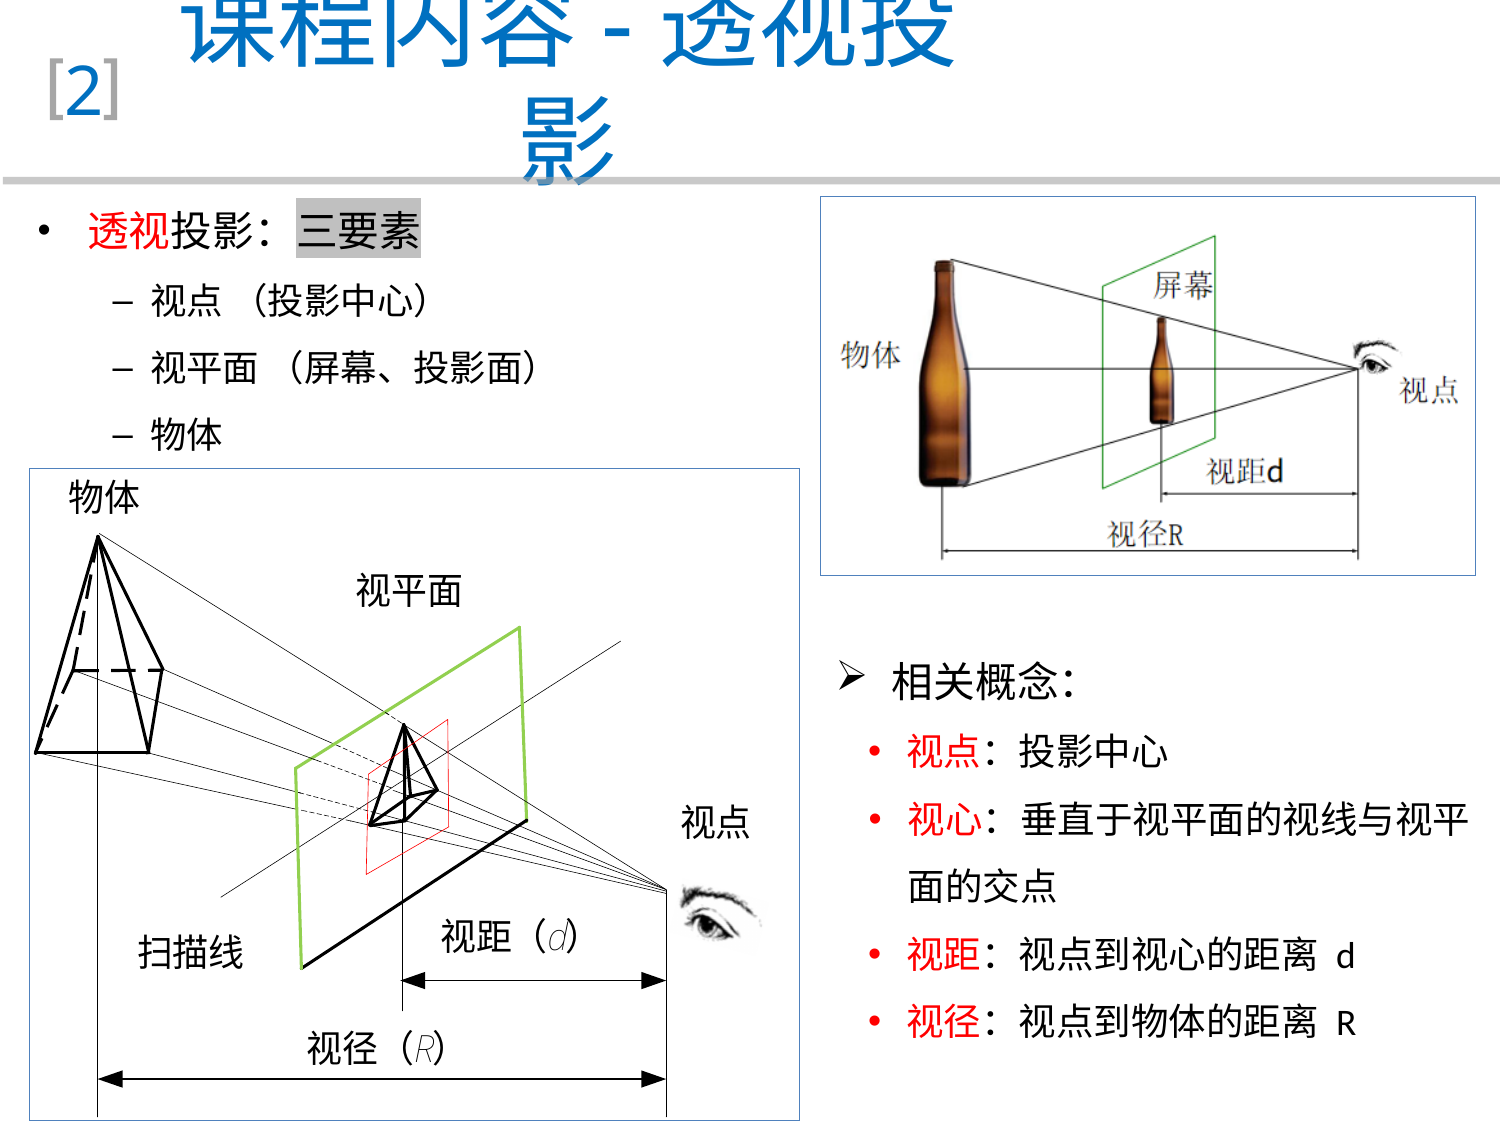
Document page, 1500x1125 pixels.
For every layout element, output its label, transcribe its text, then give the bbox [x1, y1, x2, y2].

text_box [49, 58, 63, 121]
text_box 课程内容-透视投影 [117, 0, 1019, 175]
list 透视投影：三要素 视点 （投影中心） 视平面 （屏幕、投影面） 物体 [22, 184, 1480, 892]
text_box 2 [49, 41, 117, 137]
text_box [1, 175, 1500, 186]
picture [820, 195, 1477, 577]
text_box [29, 467, 800, 1121]
text_box [103, 58, 117, 121]
text_box 相关概念： 视点：投影中心 视心：垂直于视平面的视线与视平面的交点 视距：视点到视心的距离 d 视径：视点到物体的距离 R [820, 633, 1496, 1051]
